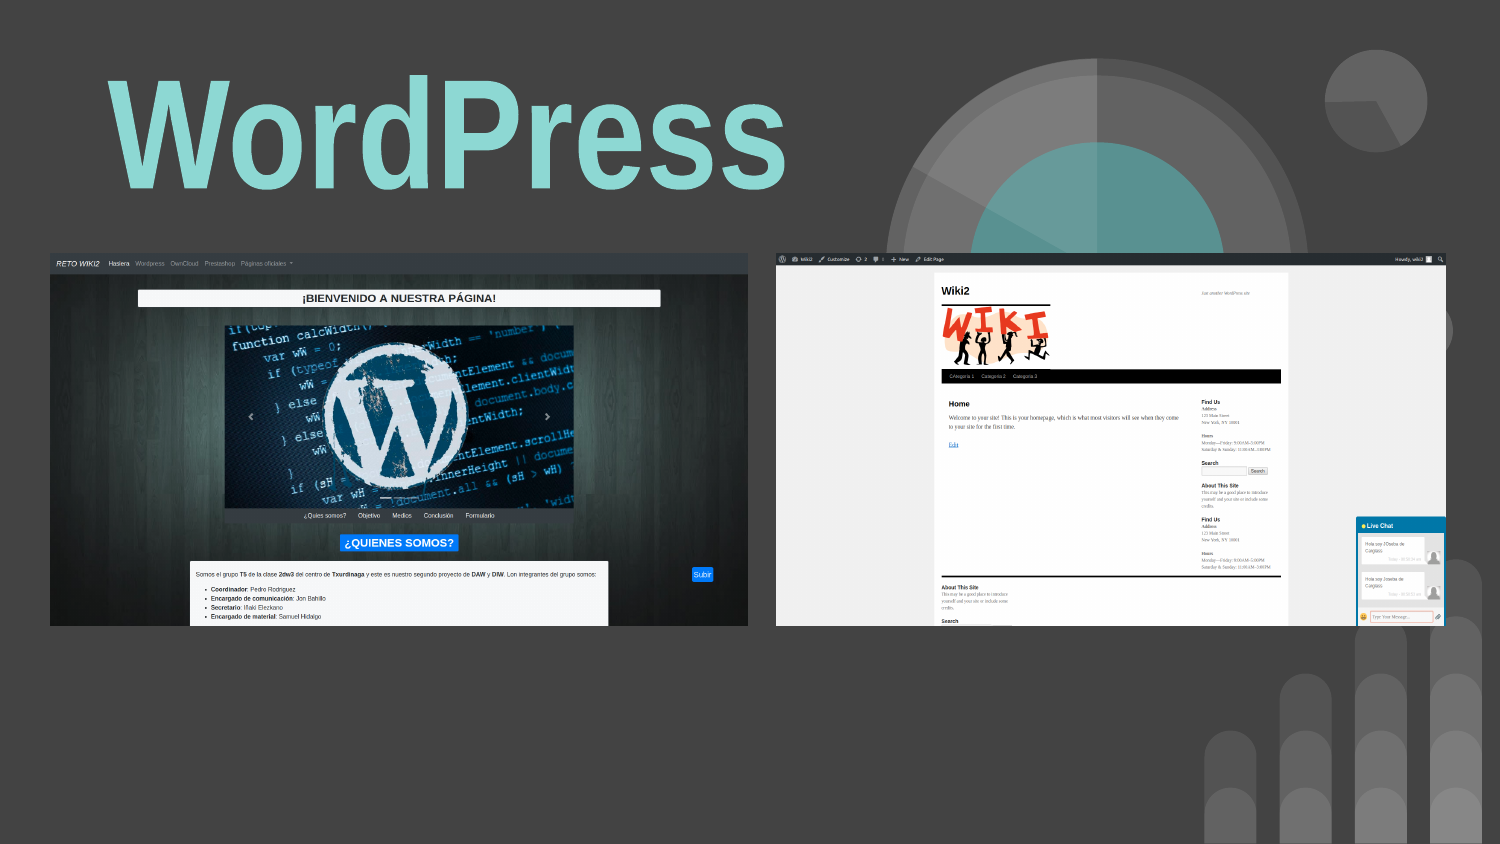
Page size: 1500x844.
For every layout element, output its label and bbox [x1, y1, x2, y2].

picture [50, 253, 749, 626]
picture [1359, 534, 1443, 626]
picture [775, 253, 1446, 626]
